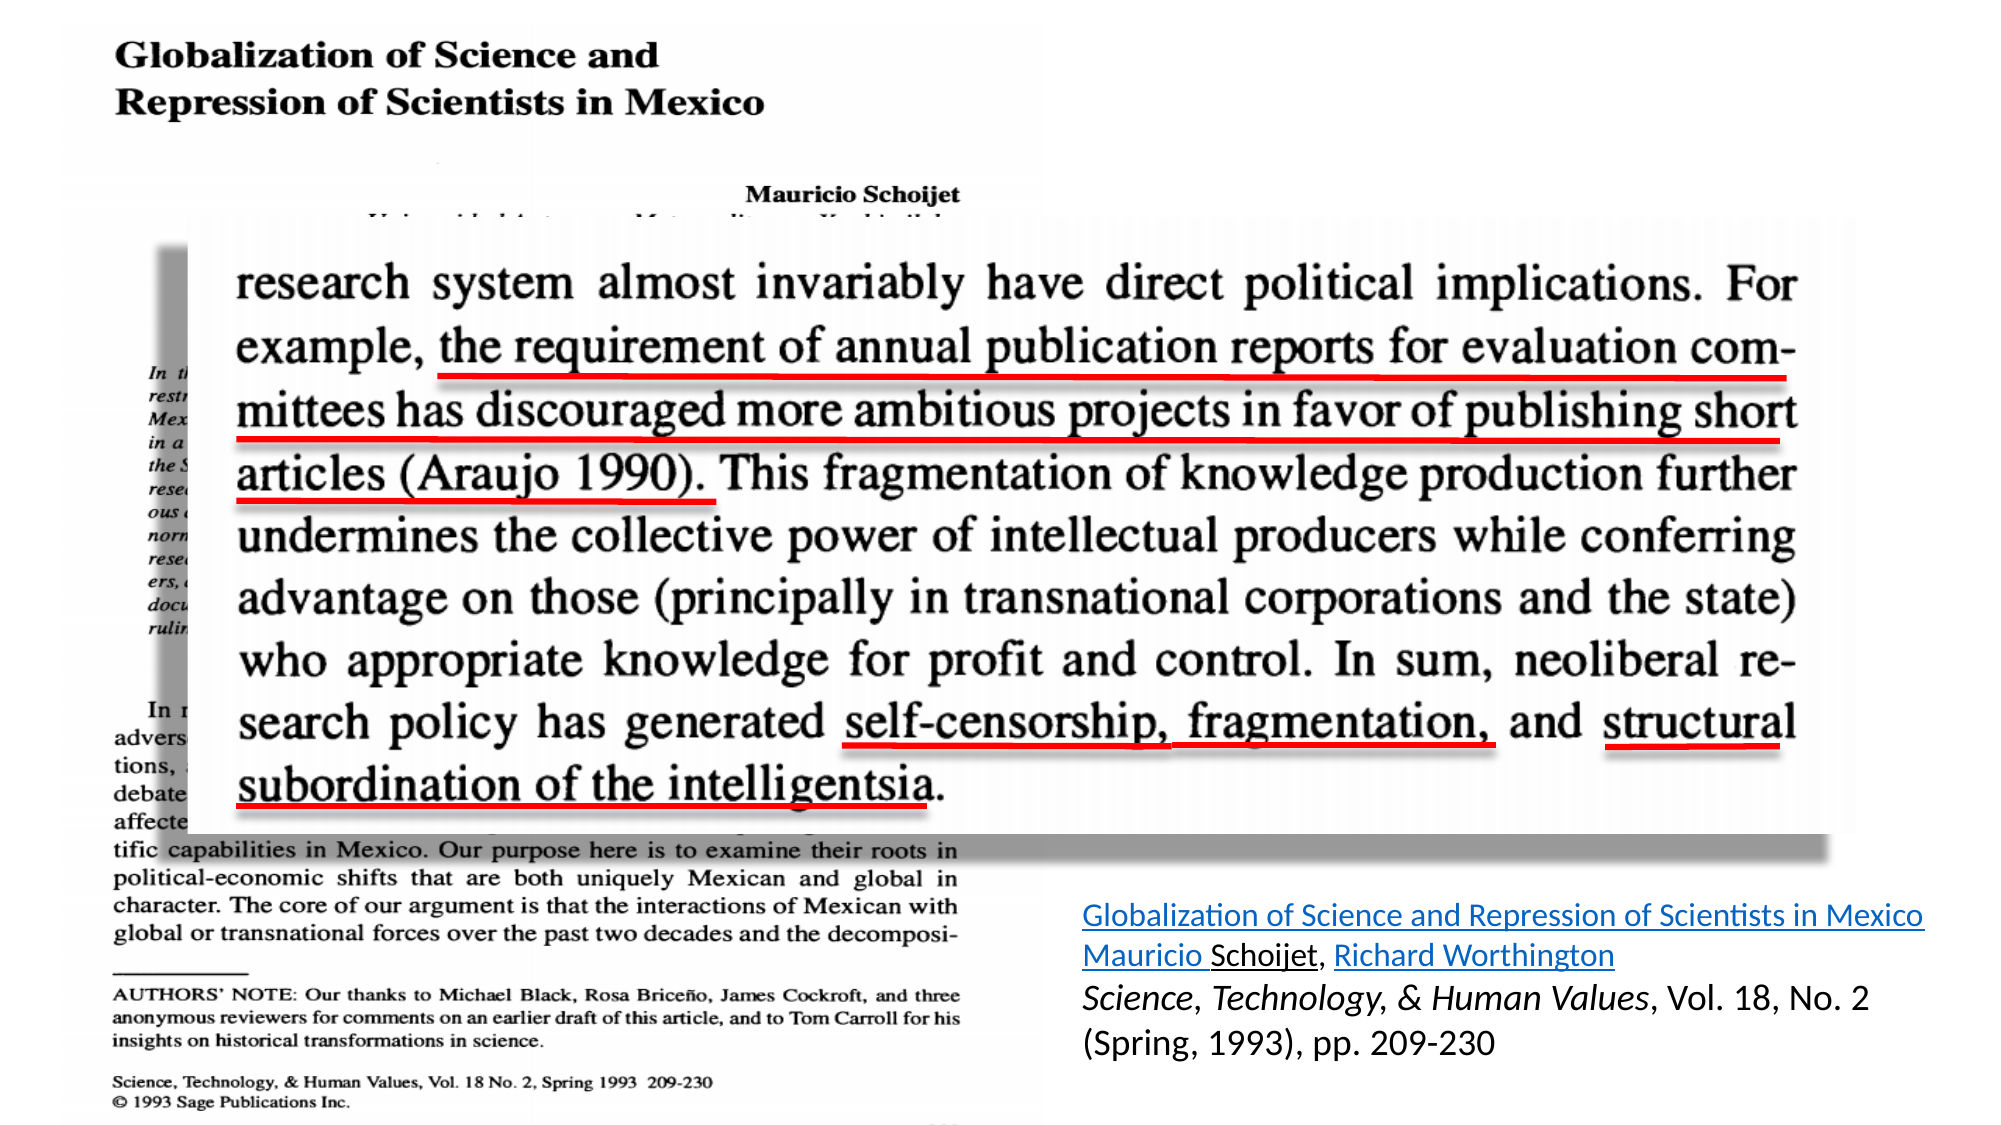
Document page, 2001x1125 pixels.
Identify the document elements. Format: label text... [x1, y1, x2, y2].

picture [62, 23, 1856, 1125]
text_box Globalization of Science and Repression of Scientists in Mexico Mauricio Schoijet, Richard Worthington Science, Technology, & Human Values, Vol. 18, No. 2 (Spring, 1993), pp. 209-230 [1067, 885, 1984, 1116]
